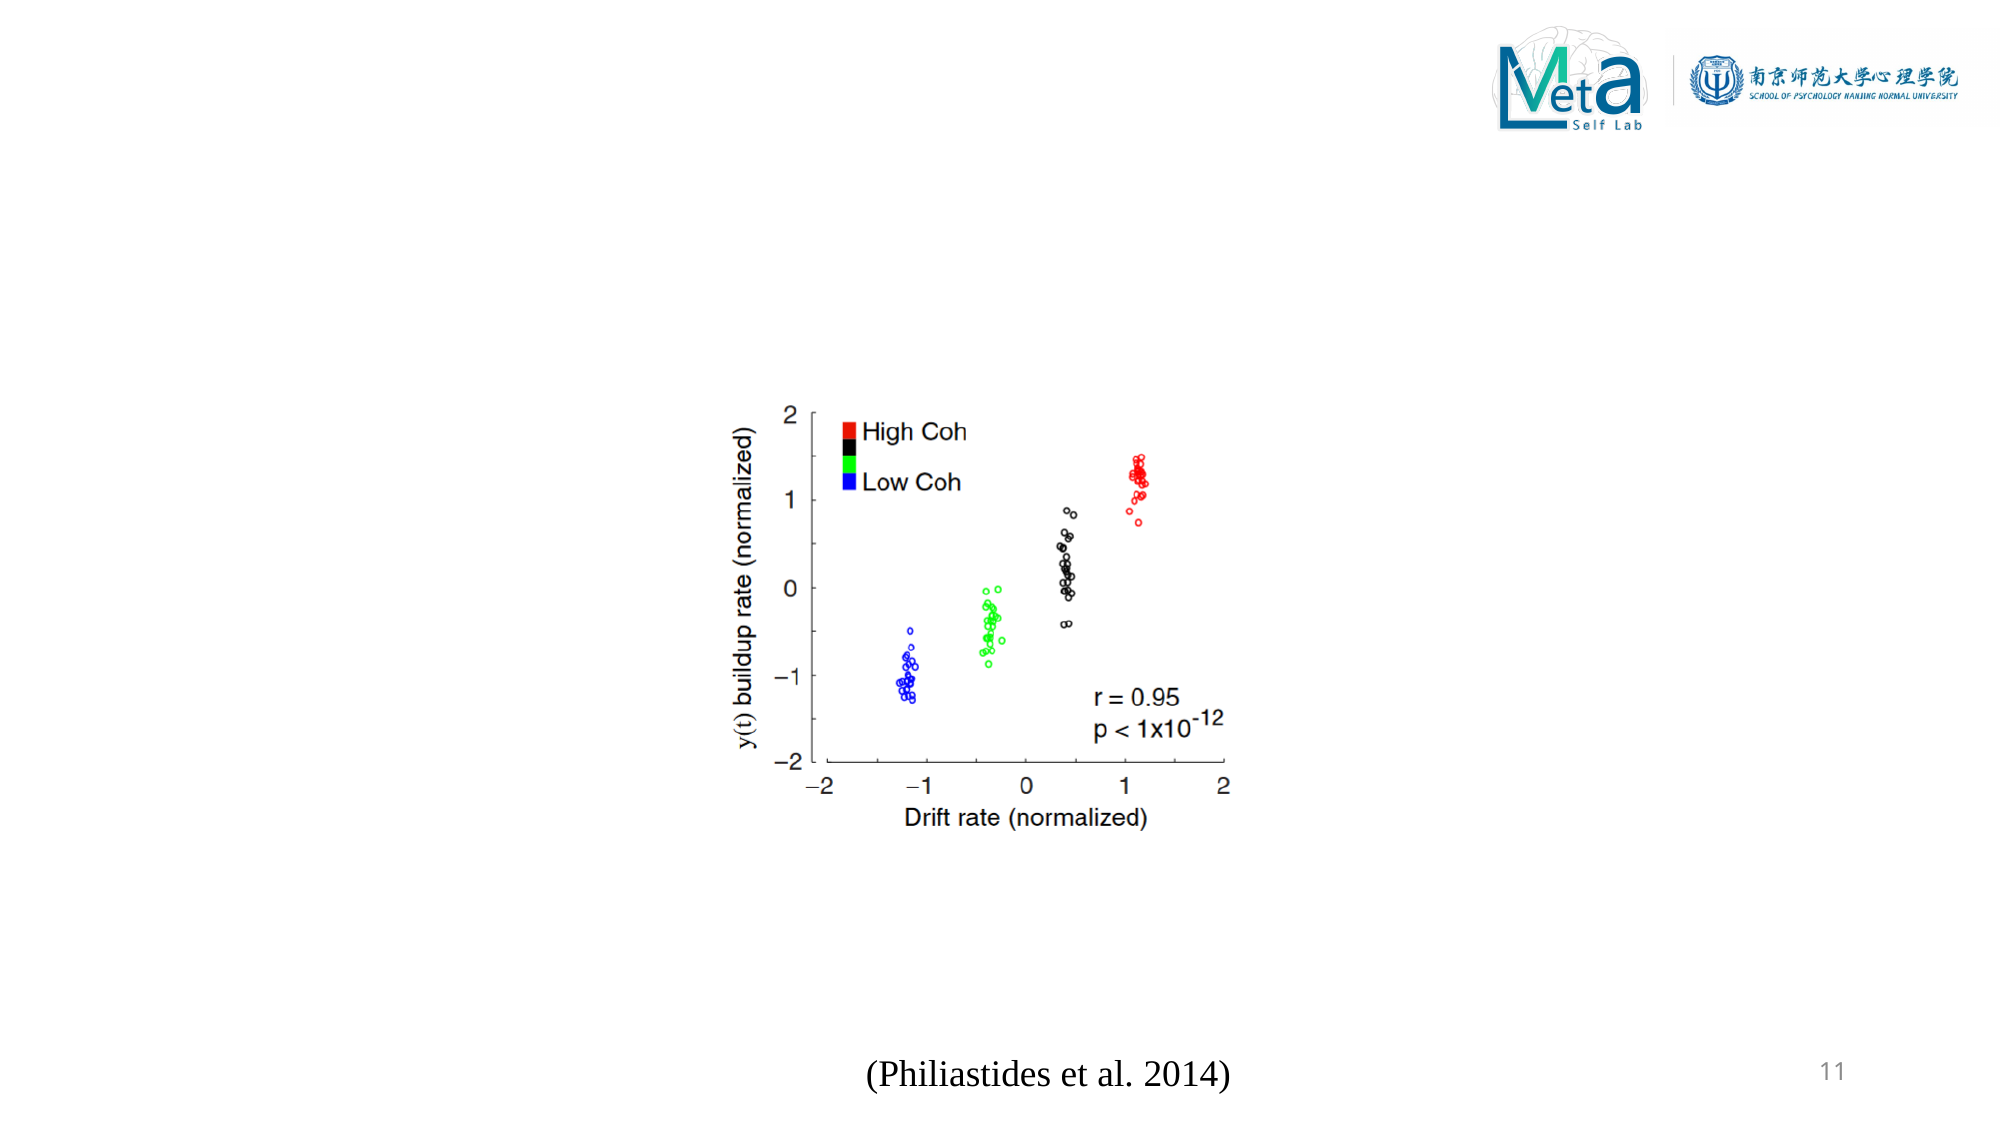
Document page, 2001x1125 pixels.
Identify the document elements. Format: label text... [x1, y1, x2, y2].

picture [1384, 0, 2000, 182]
picture [712, 400, 1247, 843]
text_box (Philiastides et al. 2014) [851, 1041, 1404, 1102]
slide_number 11 [1412, 1042, 1863, 1103]
